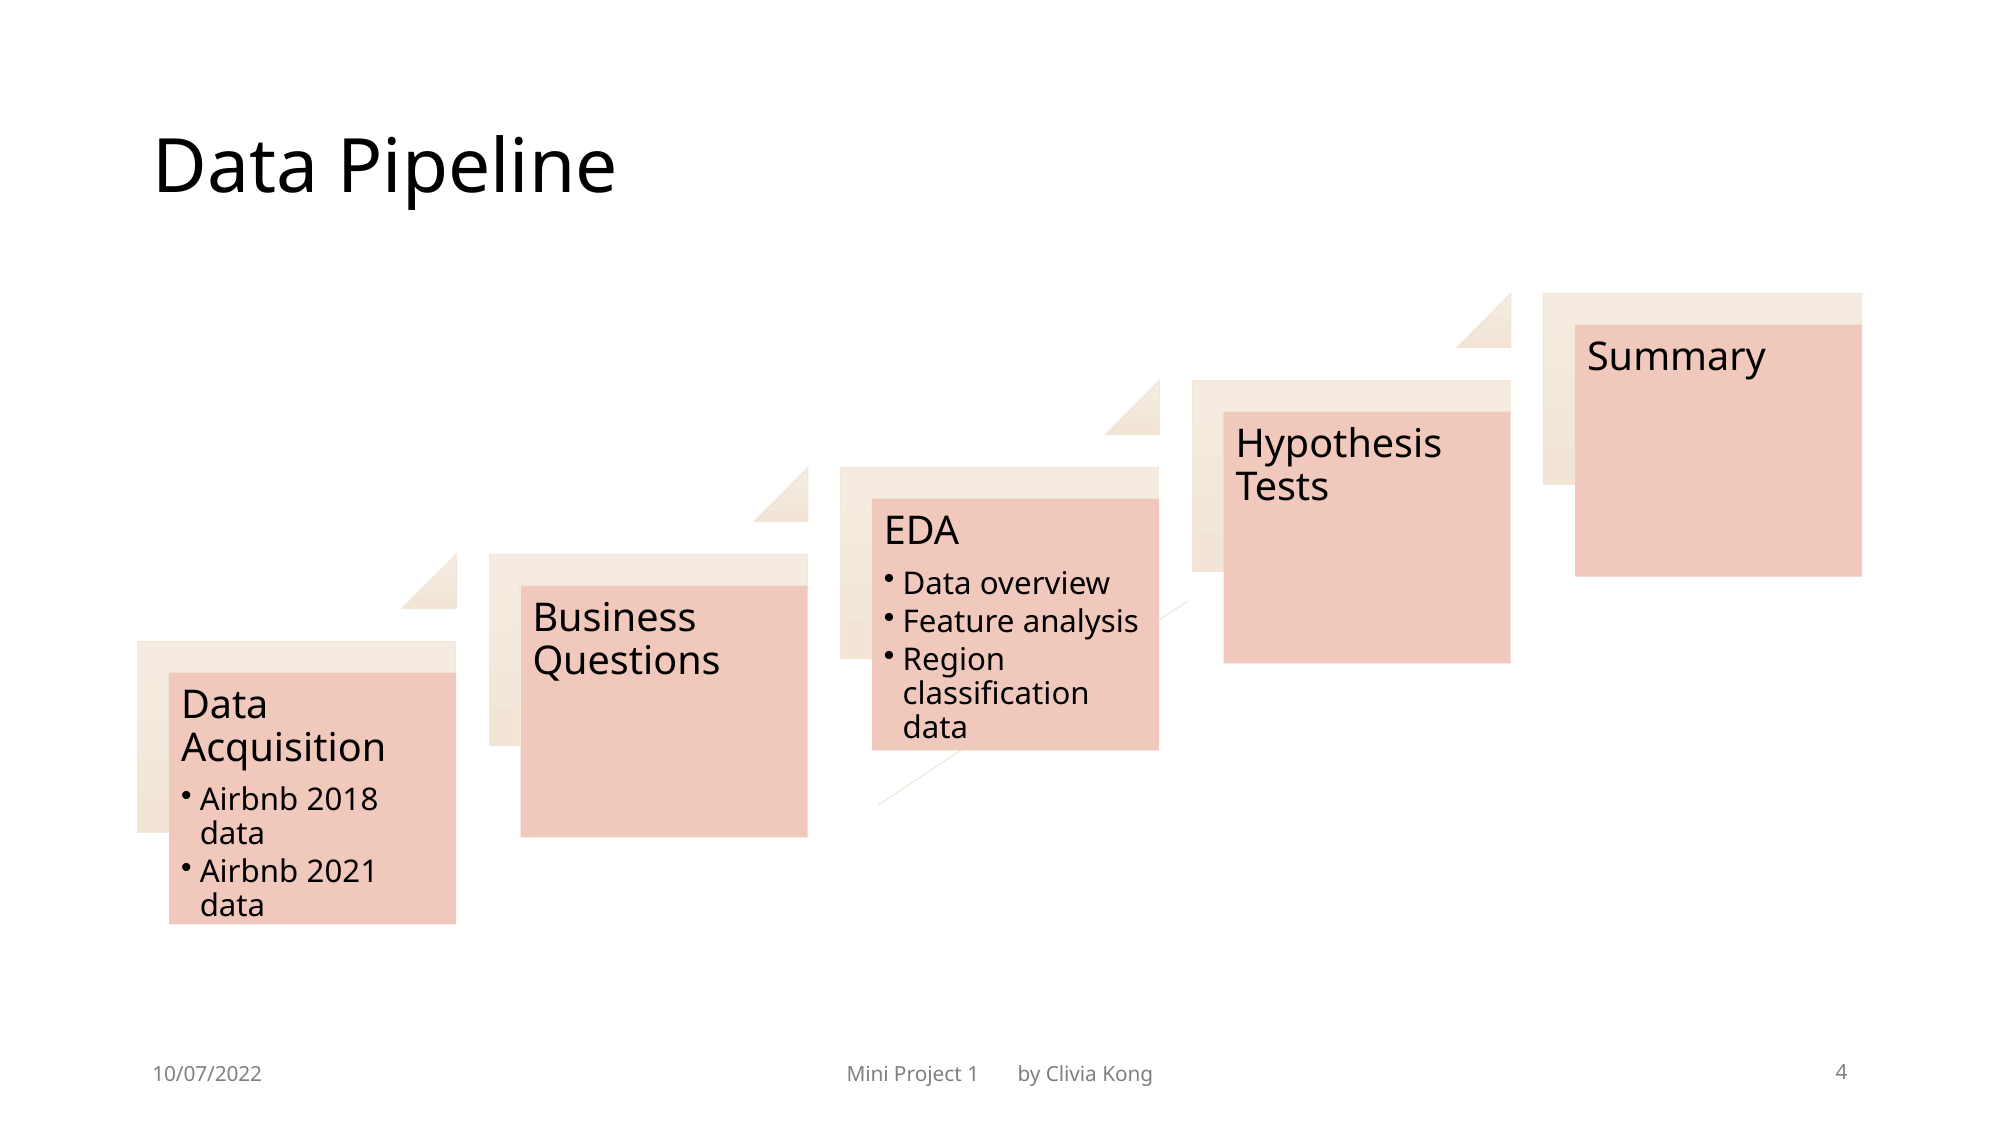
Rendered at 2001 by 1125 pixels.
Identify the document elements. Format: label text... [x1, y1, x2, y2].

slide_number 4 [1412, 1042, 1863, 1103]
footer Mini Project 1 by Clivia Kong [662, 1042, 1338, 1103]
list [137, 252, 1863, 966]
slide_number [137, 1042, 588, 1103]
title Data Pipeline [137, 115, 1863, 221]
